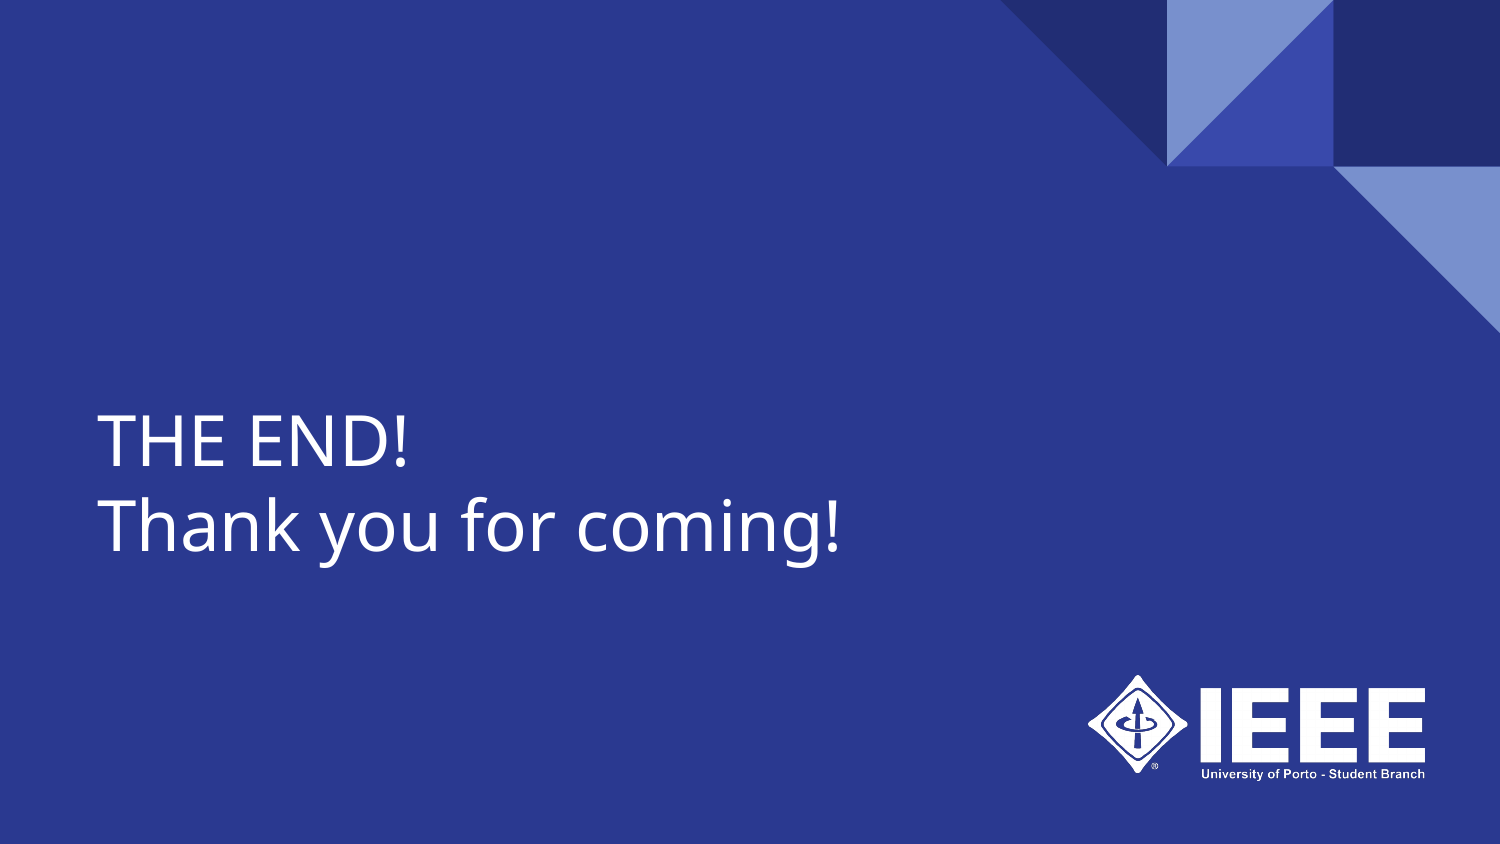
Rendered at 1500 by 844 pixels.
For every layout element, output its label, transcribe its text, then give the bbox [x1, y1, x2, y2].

title THE END! Thank you for coming! [82, 340, 1431, 581]
picture [1088, 674, 1425, 782]
